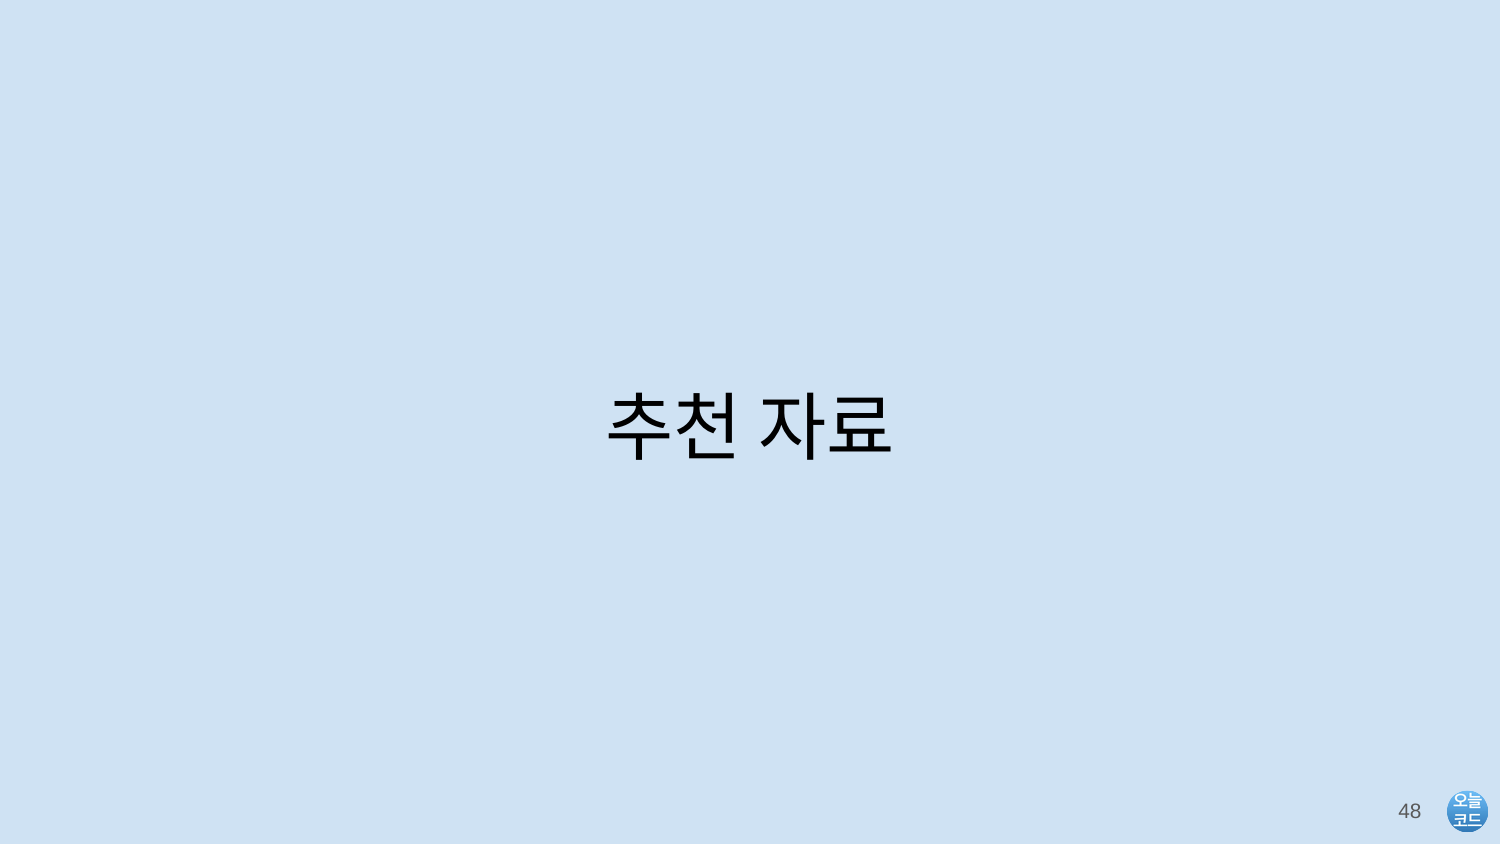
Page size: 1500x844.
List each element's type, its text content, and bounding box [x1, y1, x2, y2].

picture [1437, 778, 1500, 844]
title 추천 자료 [51, 352, 1449, 491]
slide_number ‹#› [1346, 778, 1437, 844]
